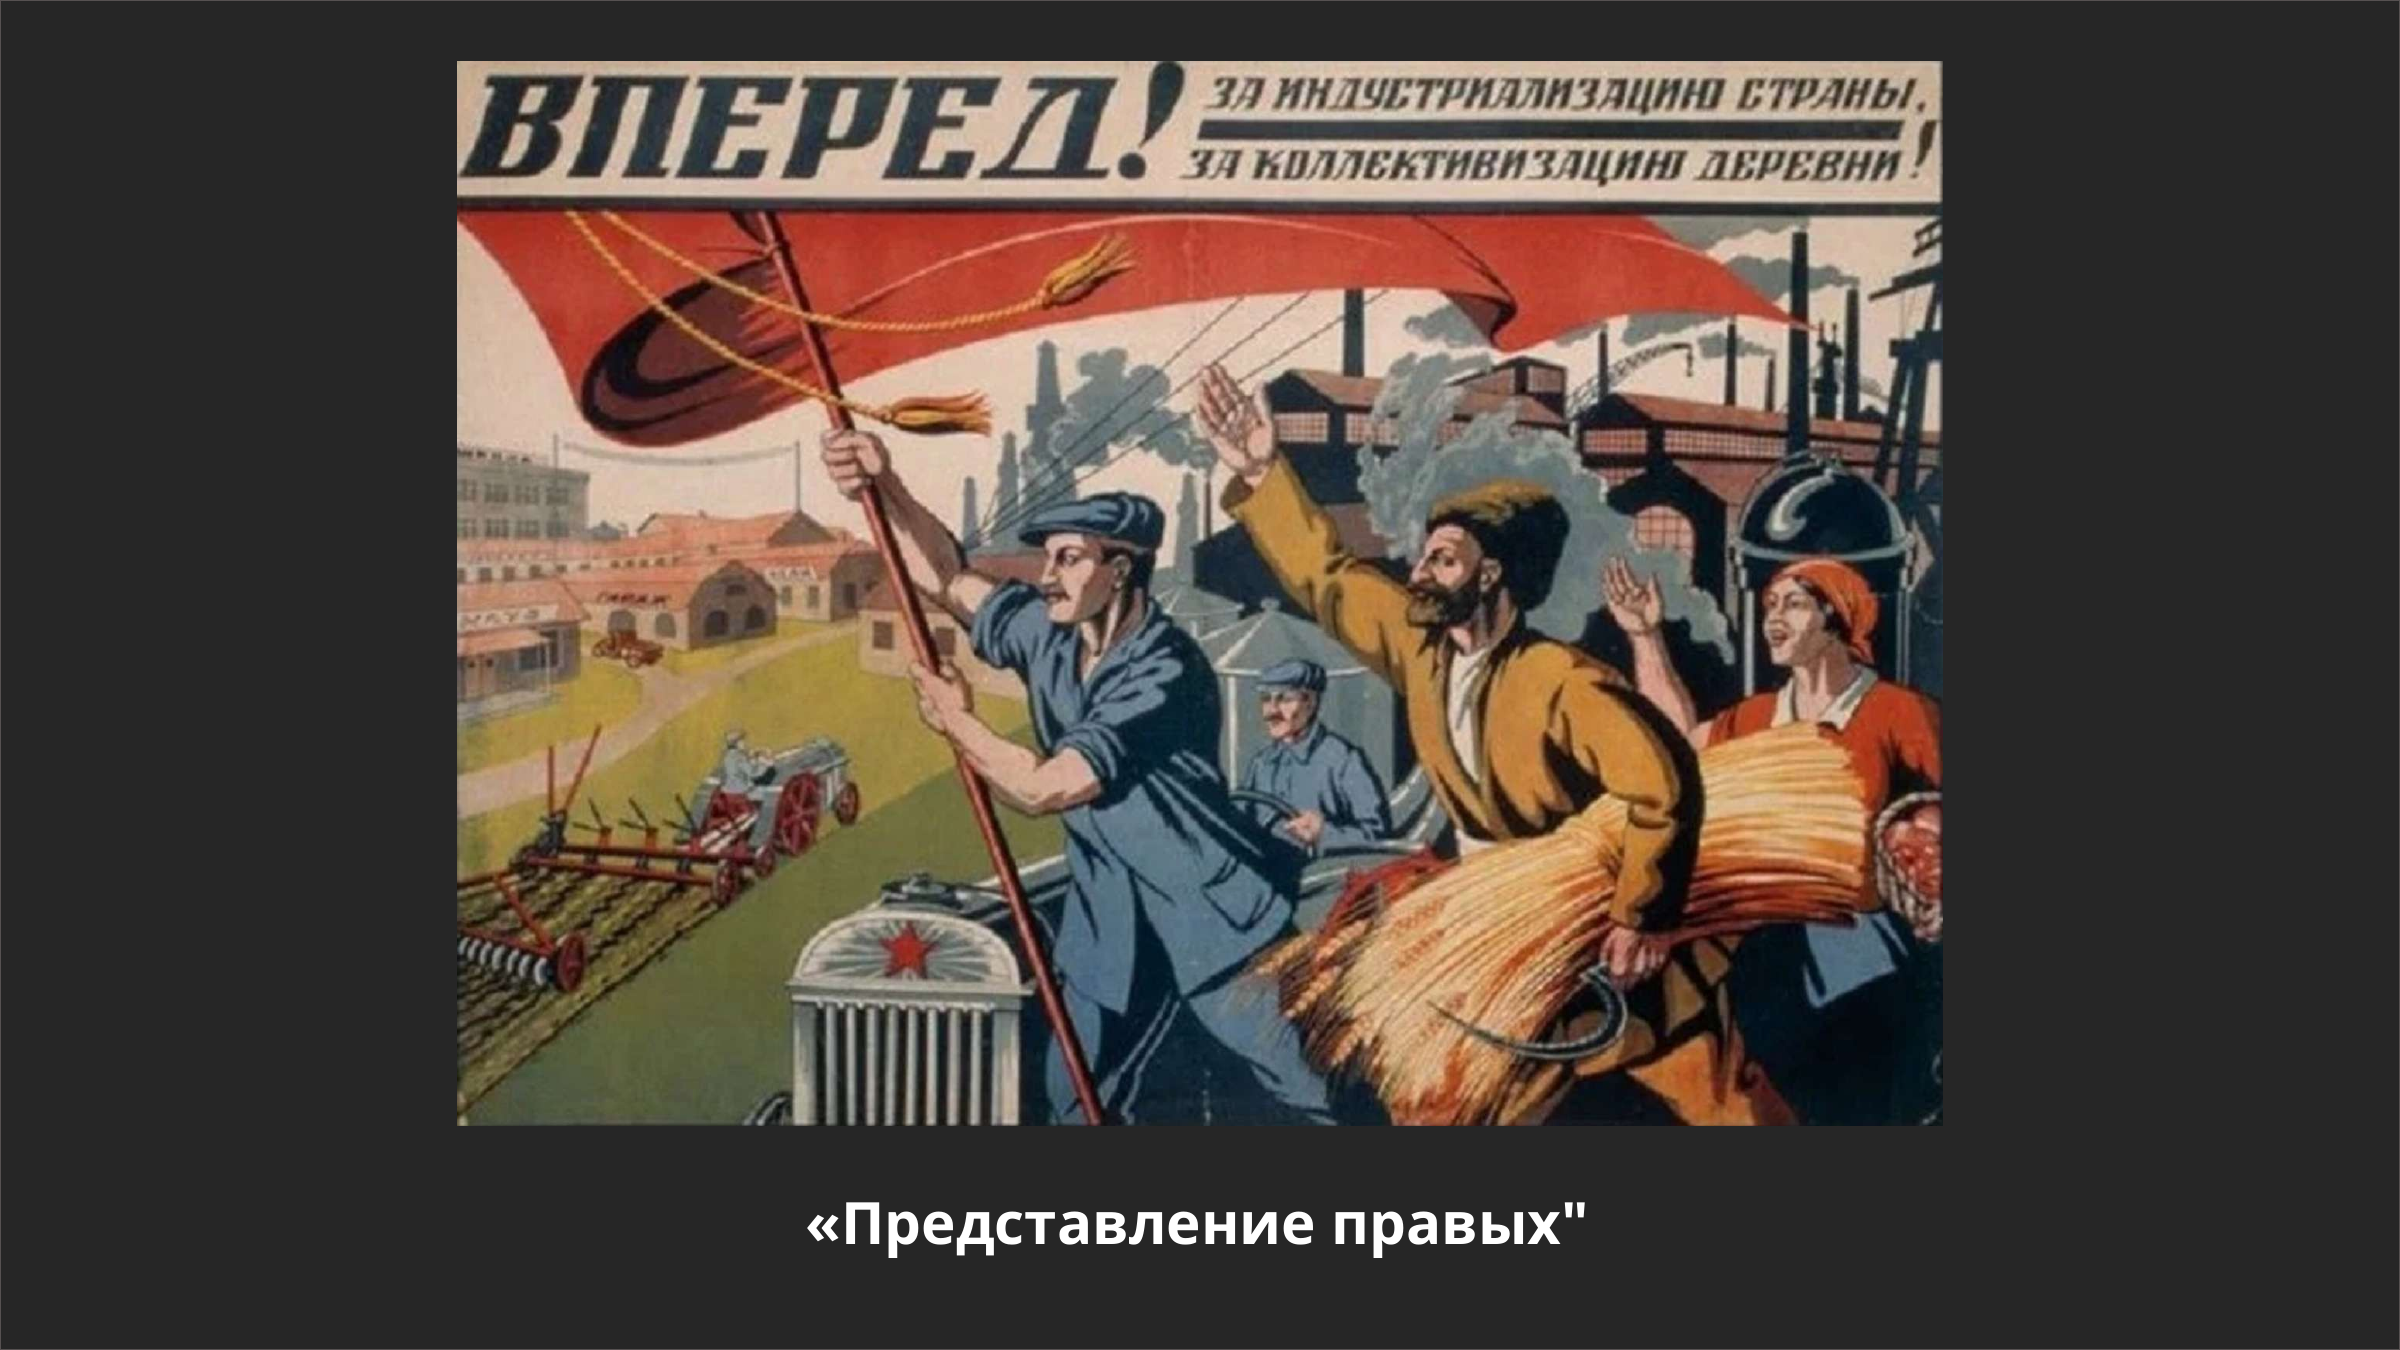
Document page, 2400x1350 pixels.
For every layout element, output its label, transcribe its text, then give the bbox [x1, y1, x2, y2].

picture [457, 61, 1943, 1126]
text_box «Представление правых" [790, 1174, 2232, 1289]
text_box [0, 0, 2400, 1350]
